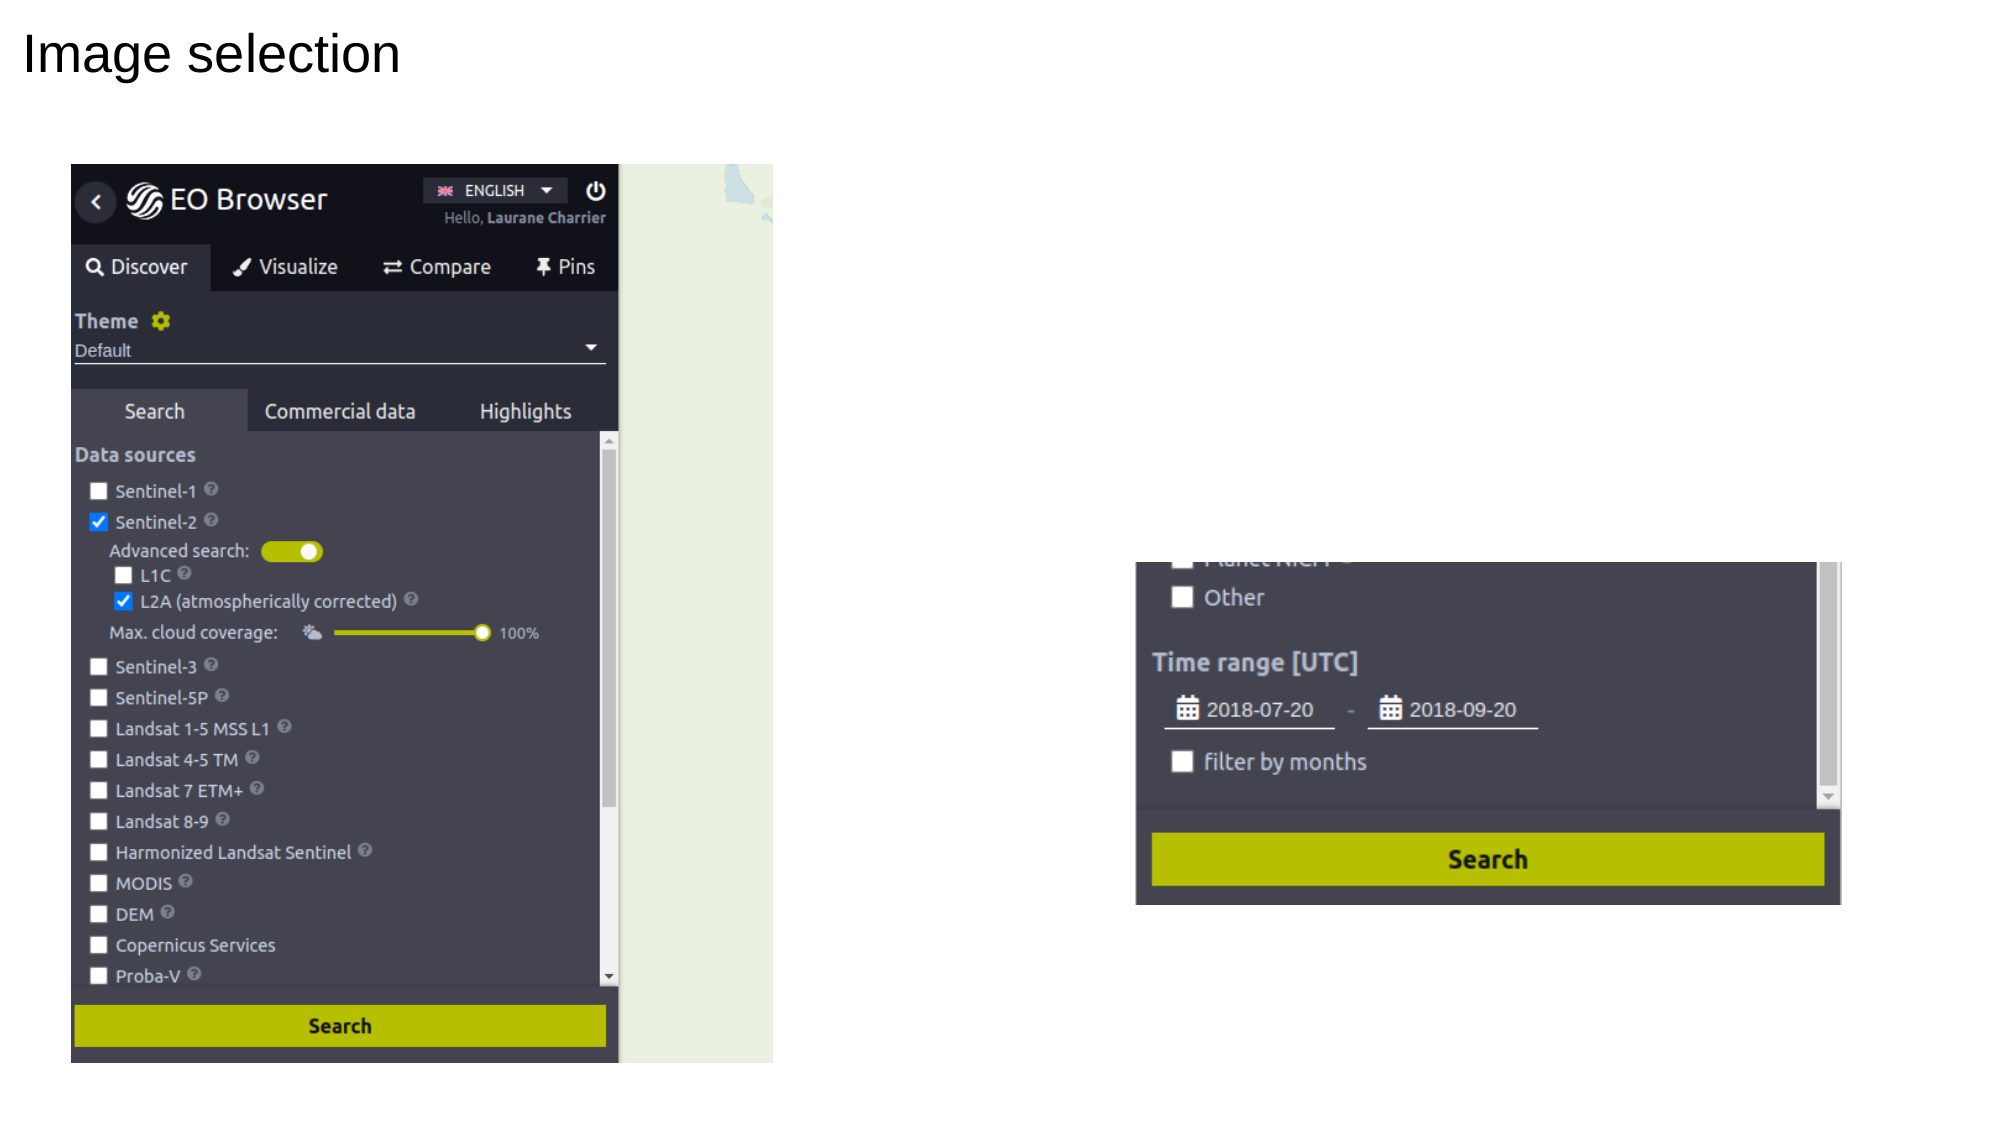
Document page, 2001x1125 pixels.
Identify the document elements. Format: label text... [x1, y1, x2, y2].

text_box Image selection [7, 10, 1157, 91]
picture [57, 164, 773, 1063]
picture [1135, 562, 1842, 905]
